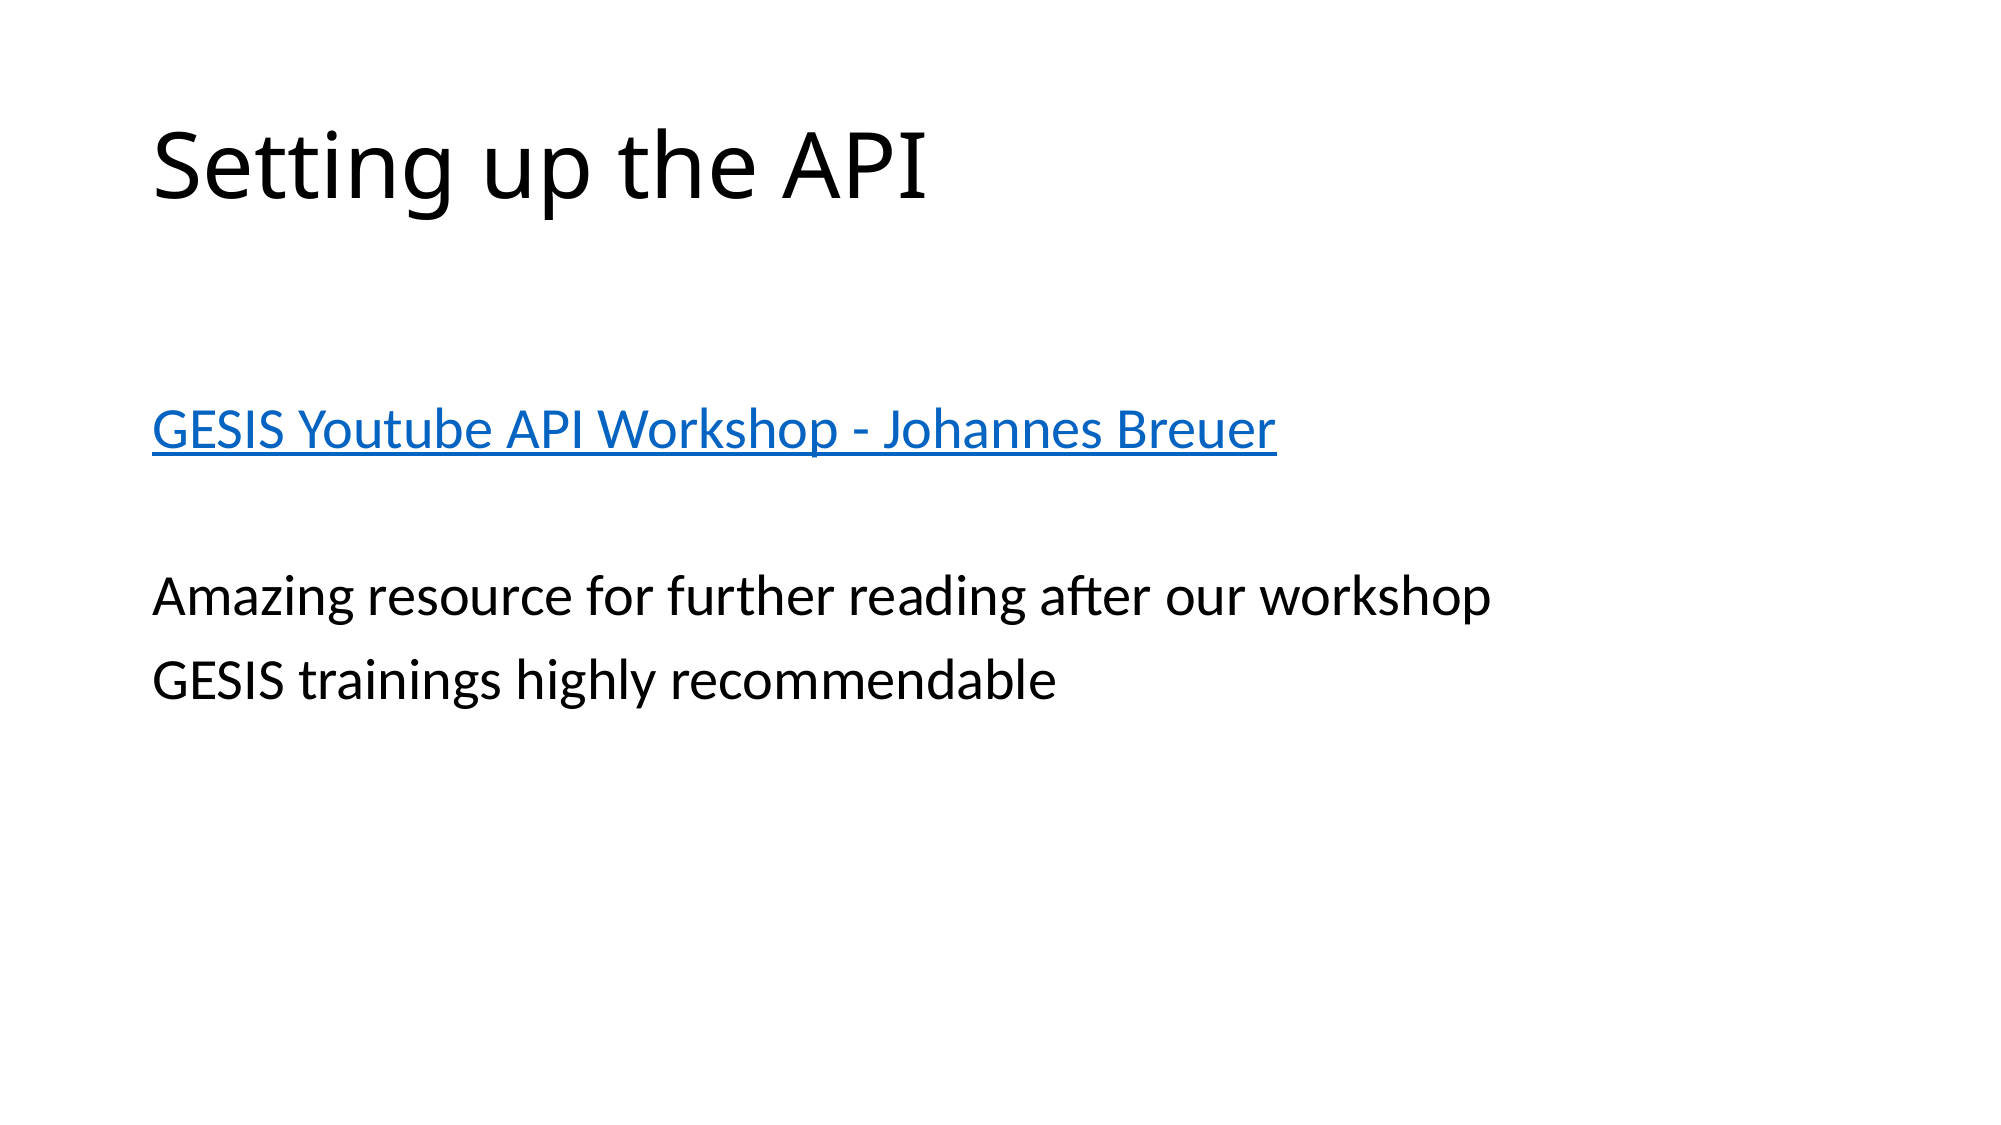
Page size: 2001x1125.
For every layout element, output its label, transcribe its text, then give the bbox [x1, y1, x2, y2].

list GESIS Youtube API Workshop - Johannes Breuer Amazing resource for further reading after our workshop GESIS trainings highly recommendable [137, 299, 1863, 1014]
title Setting up the API [137, 59, 1863, 278]
